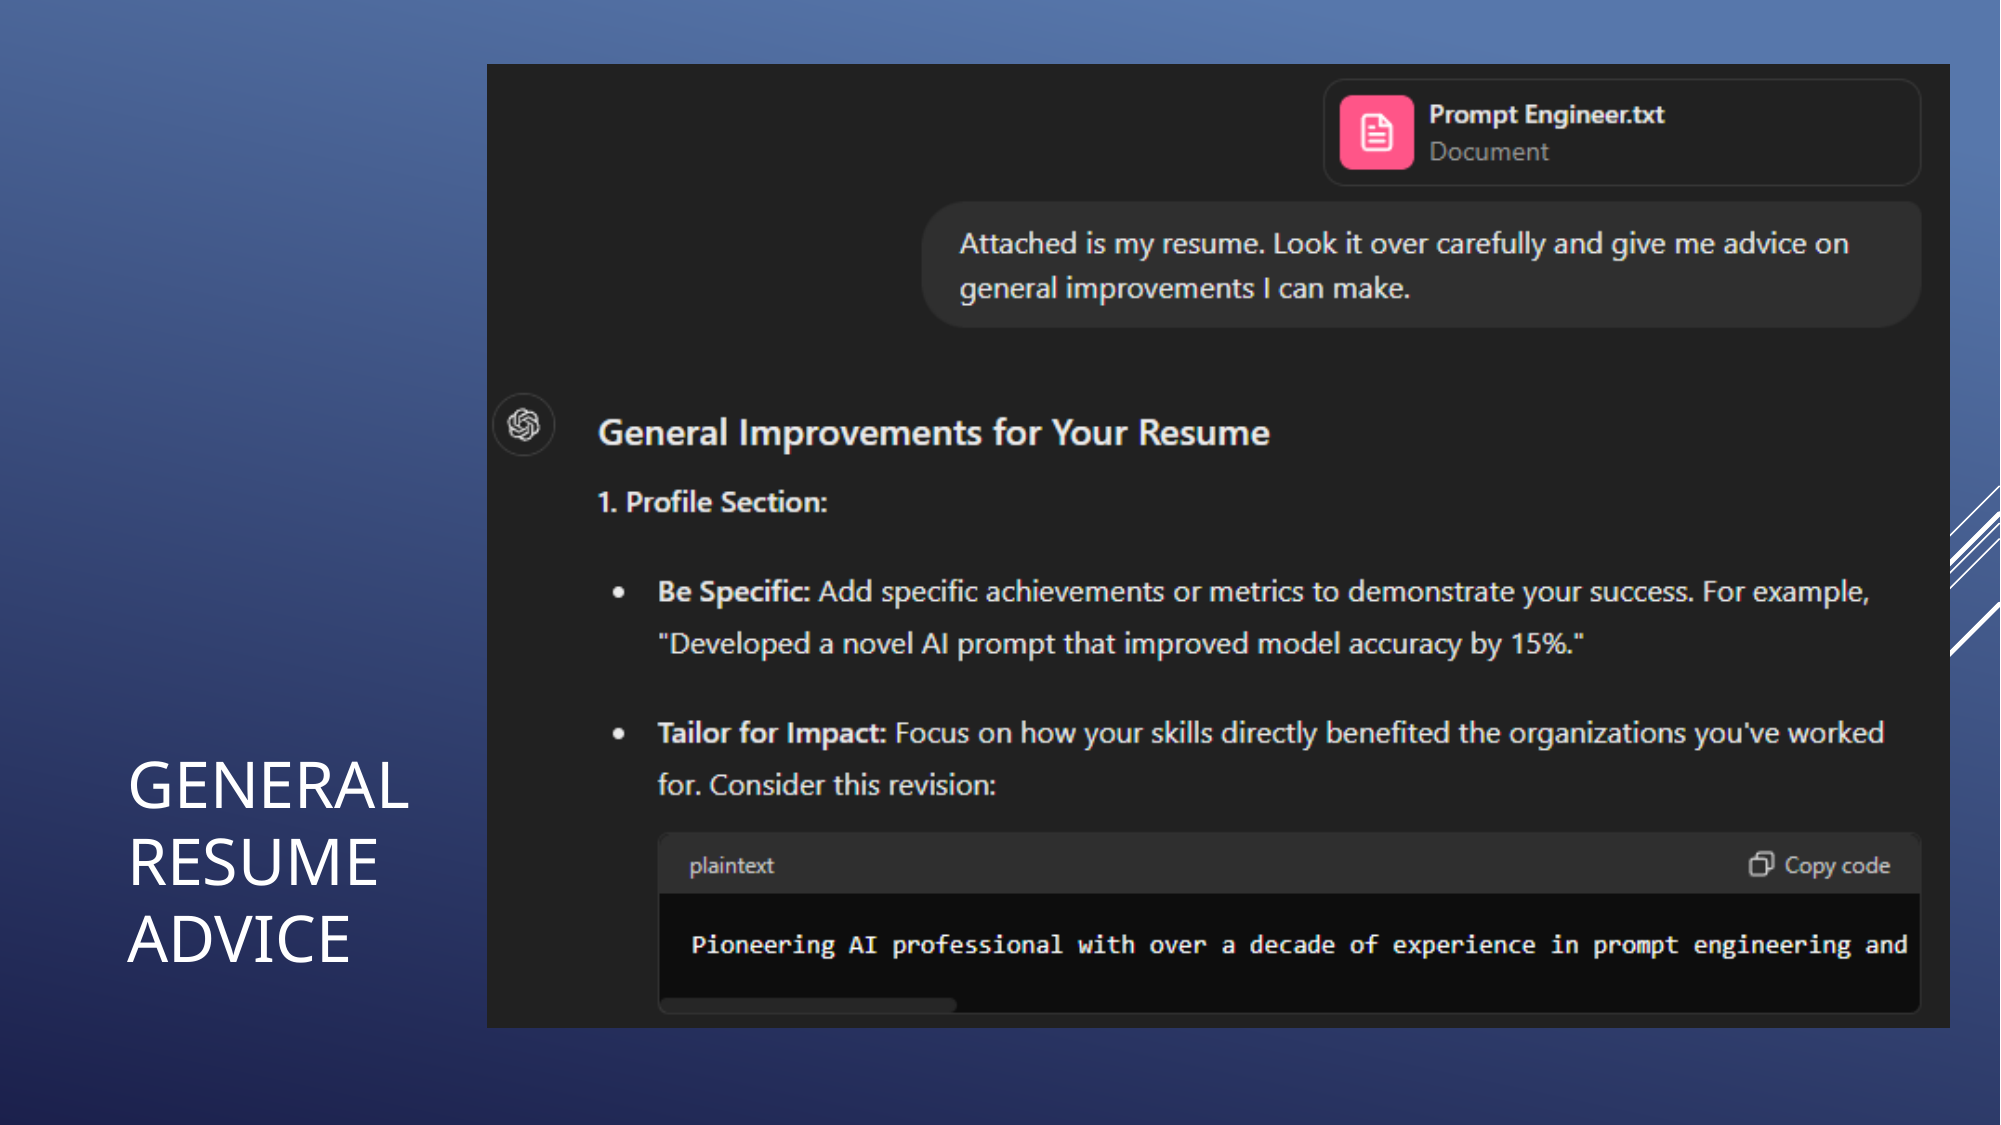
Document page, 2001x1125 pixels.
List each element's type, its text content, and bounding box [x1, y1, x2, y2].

title General Resume Advice [112, 736, 487, 984]
picture [487, 64, 1950, 1028]
